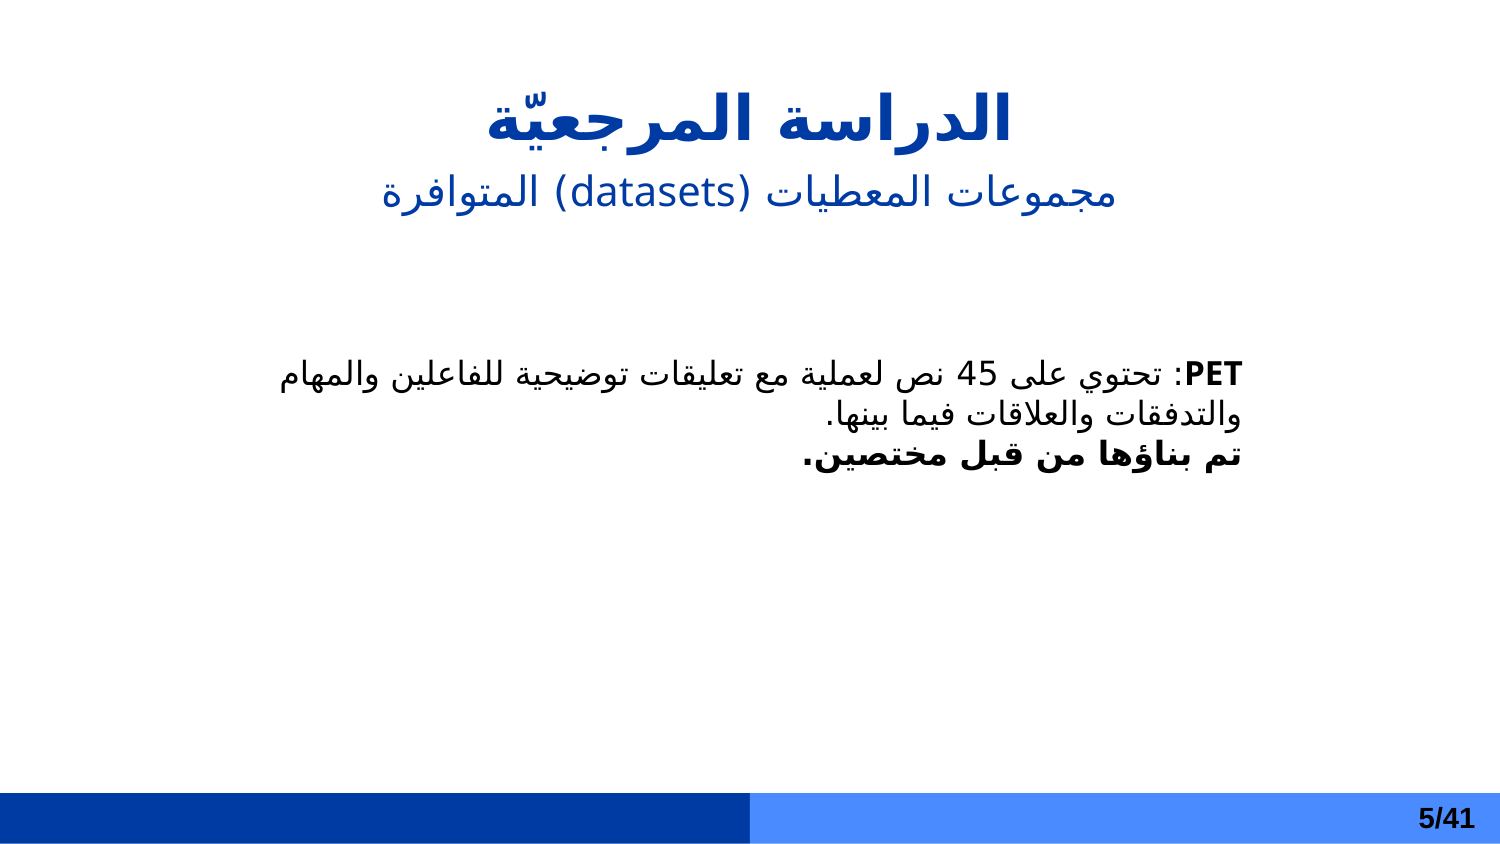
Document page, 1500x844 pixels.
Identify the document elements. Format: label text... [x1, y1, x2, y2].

text_box PET: تحتوي على 45 نص لعملية مع تعليقات توضيحية للفاعلين والمهام والتدفقات والعلاقات فيما بينها. تم بناؤها من قبل مختصين. [178, 344, 1258, 480]
text_box 5/41 [1403, 791, 1500, 842]
text_box الدراسة المرجعيّة مجموعات المعطيات (datasets) المتوافرة [117, 62, 1383, 228]
